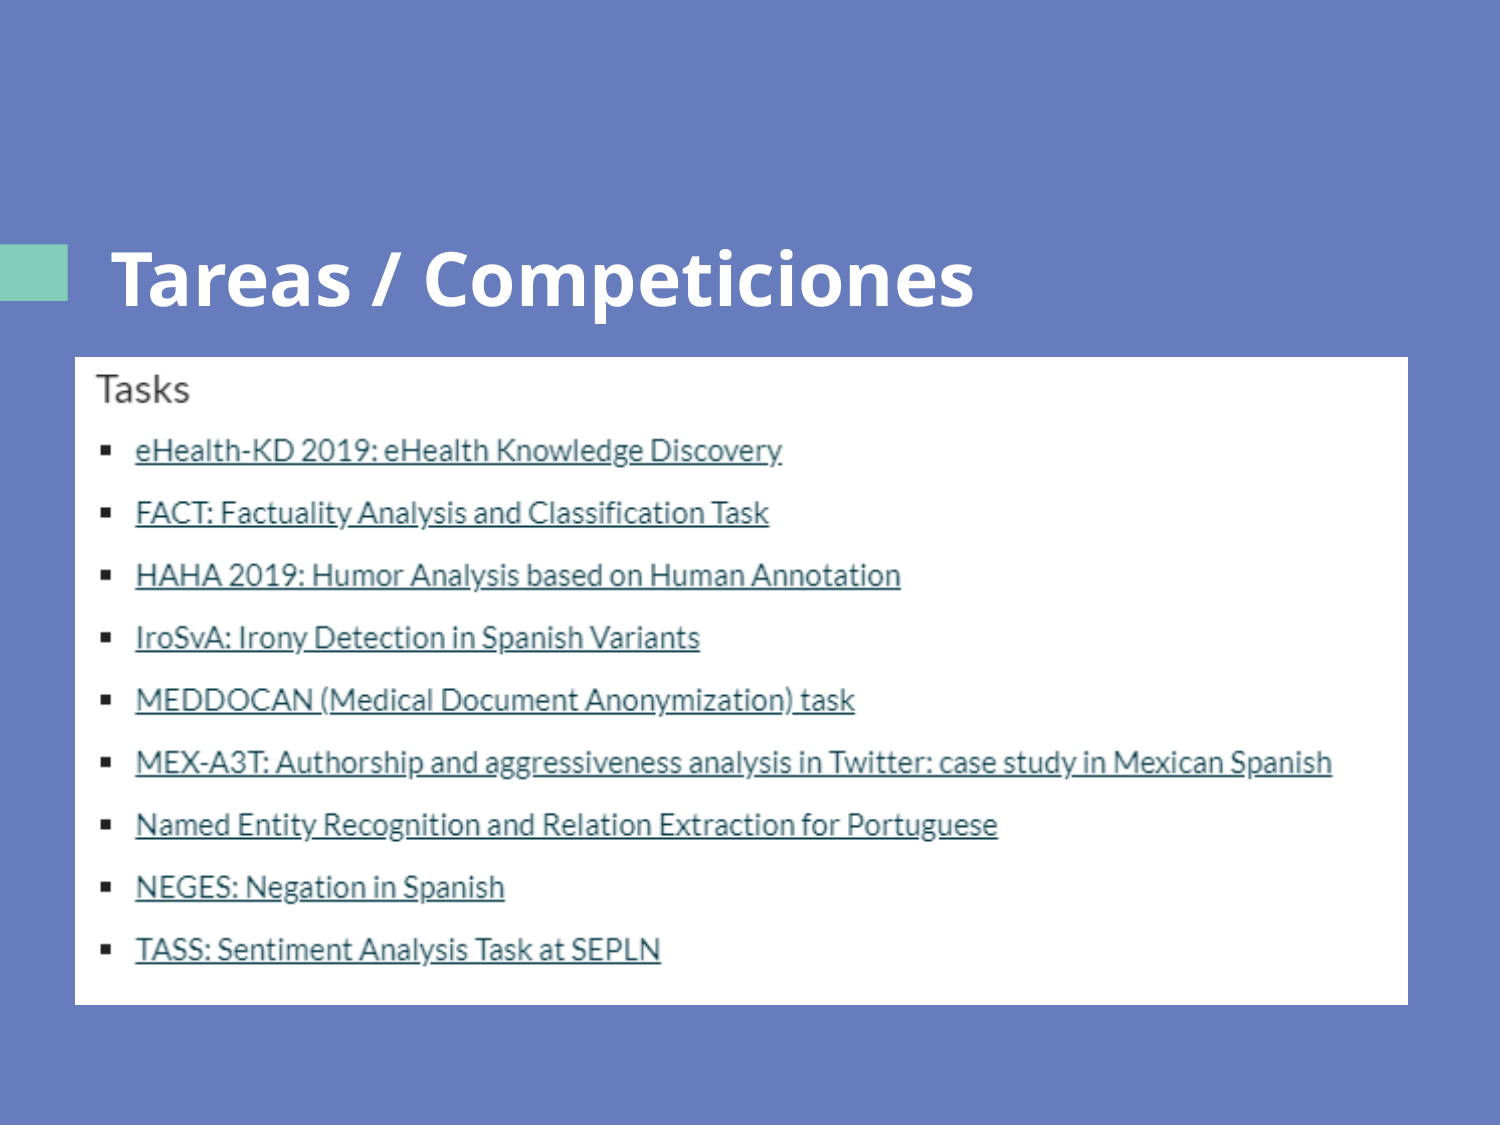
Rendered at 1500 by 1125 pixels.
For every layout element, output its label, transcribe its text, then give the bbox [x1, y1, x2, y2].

picture [74, 357, 1408, 1005]
title Tareas / Competiciones [99, 154, 1411, 333]
